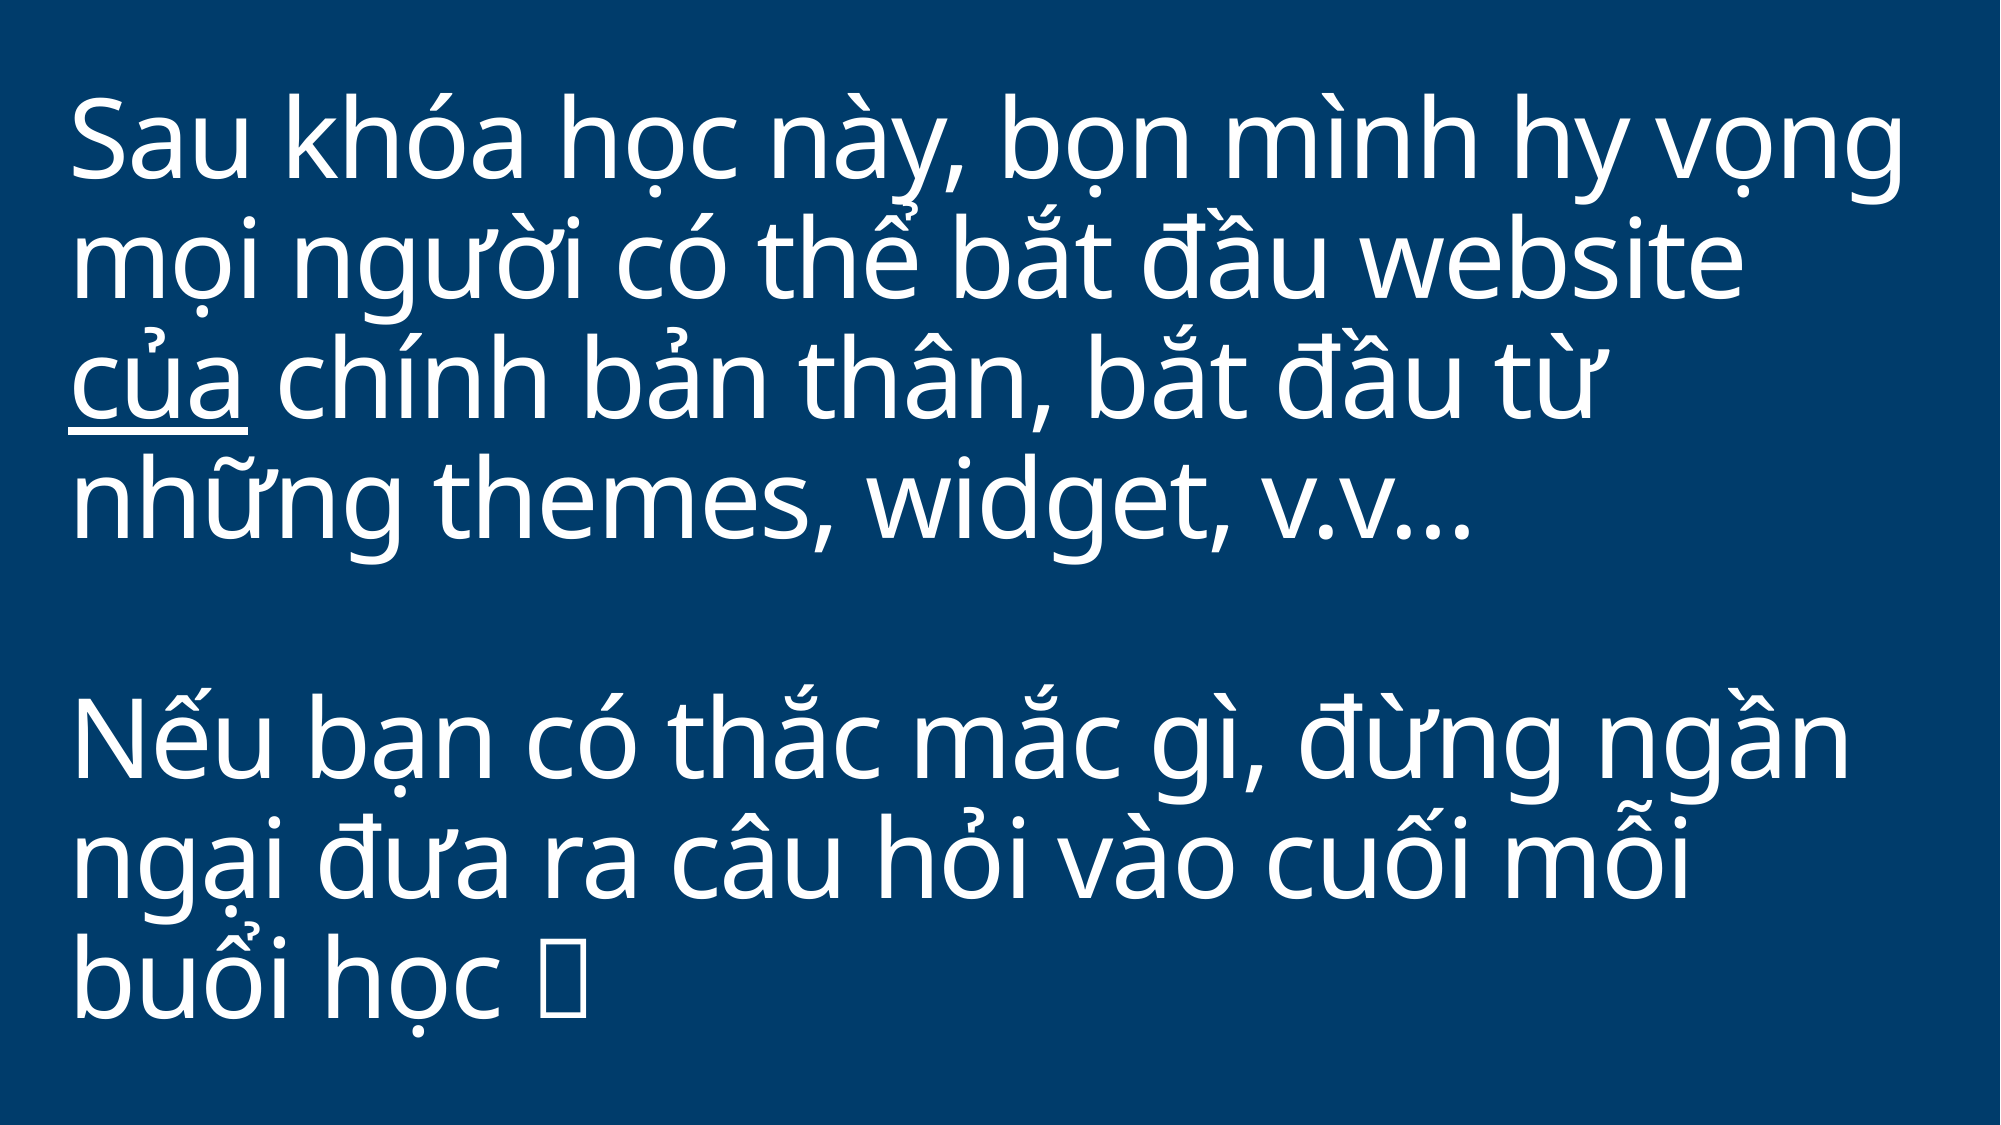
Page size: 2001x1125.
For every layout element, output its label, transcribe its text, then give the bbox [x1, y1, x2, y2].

title Sau khóa học này, bọn mình hy vọng mọi người có thể bắt đầu website của chính bản thân, bắt đầu từ những themes, widget, v.v… Nếu bạn có thắc mắc gì, đừng ngần ngại đưa ra câu hỏi vào cuối mỗi buổi học  [44, 123, 1954, 1002]
